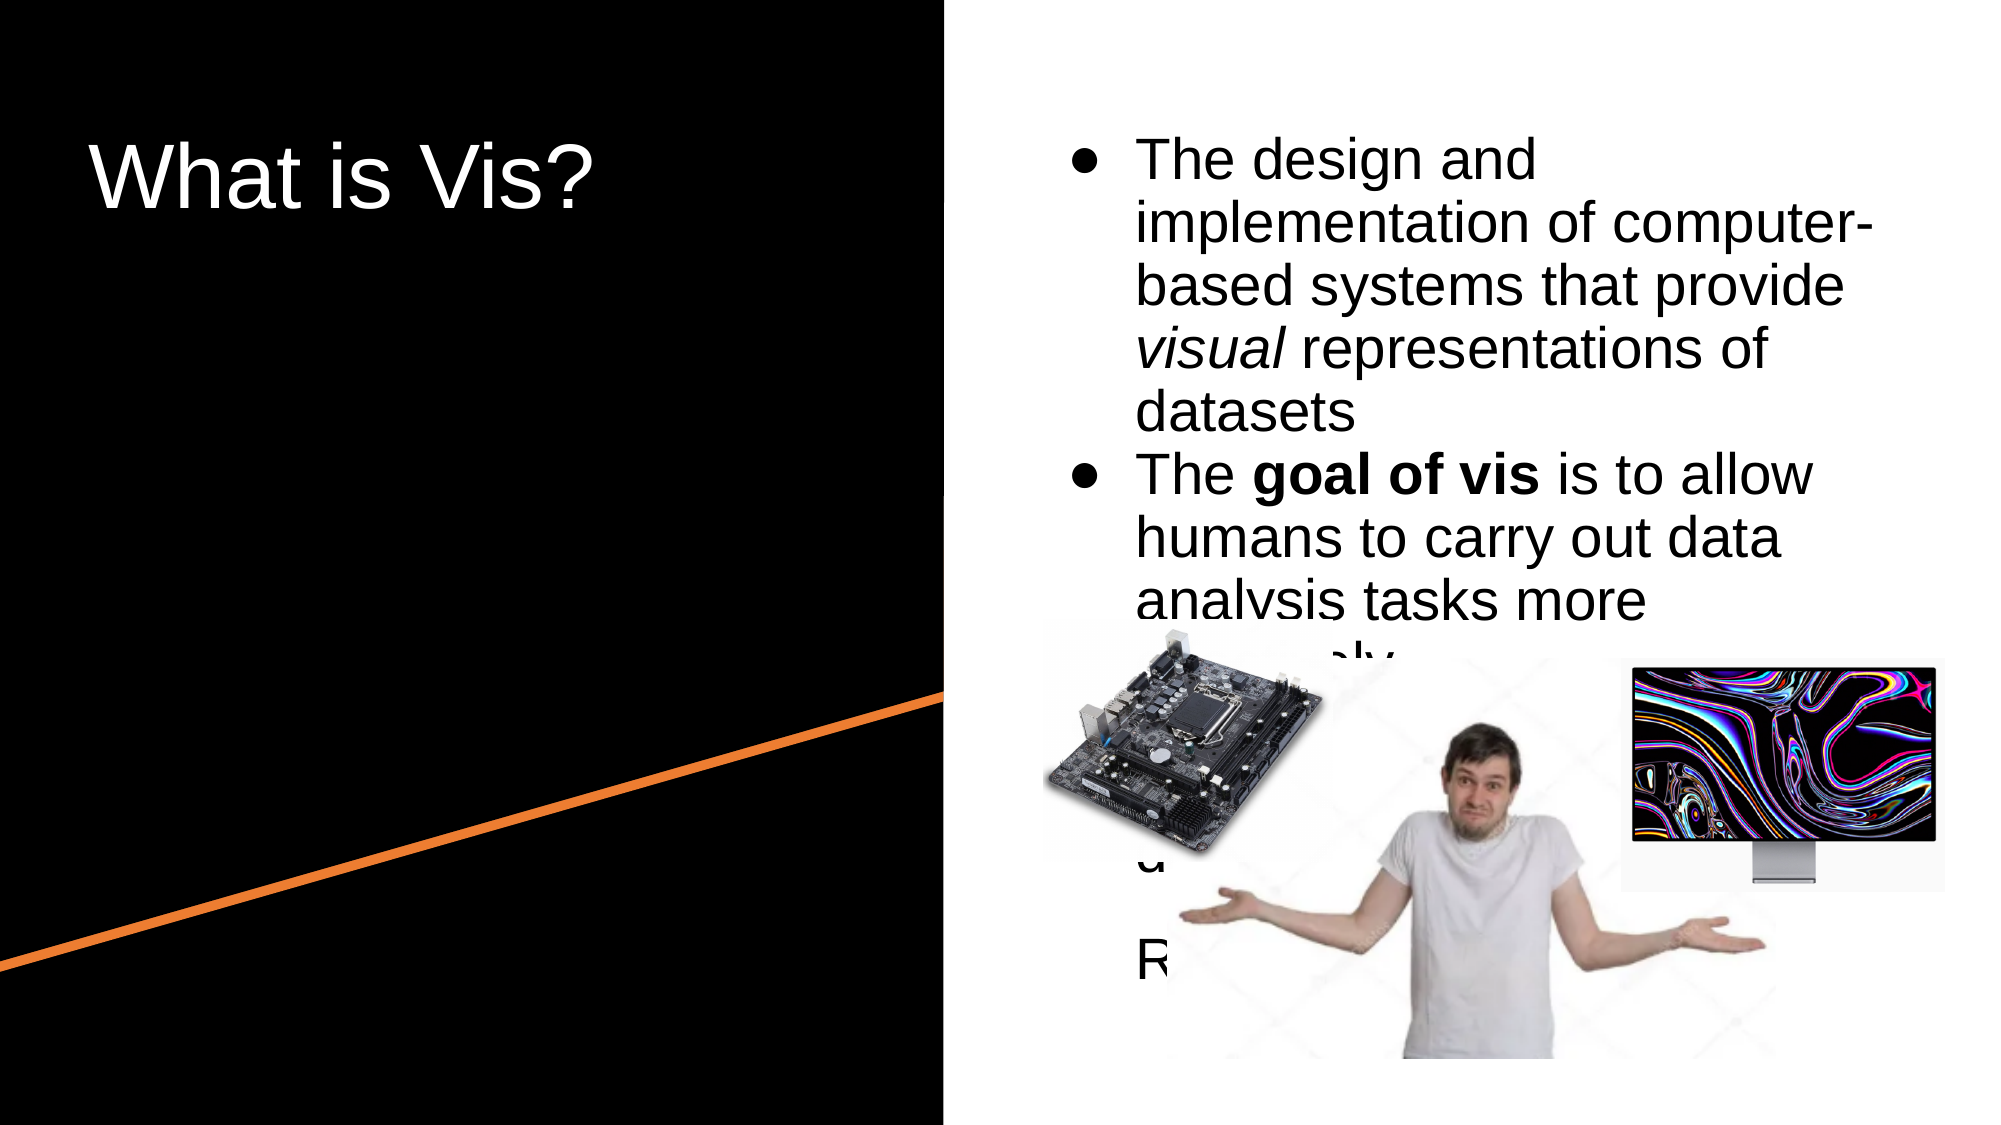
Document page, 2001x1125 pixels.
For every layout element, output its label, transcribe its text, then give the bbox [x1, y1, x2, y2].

list The design and implementation of computer-based systems that provide visual representations of datasets The goal of vis is to allow humans to carry out data analysis tasks more effectively Augmenting human abilities vs. strictly computational decision-making models Resource Limitations: [1015, 109, 1928, 1006]
title What is Vis? [68, 109, 879, 659]
picture [1043, 619, 1945, 1059]
